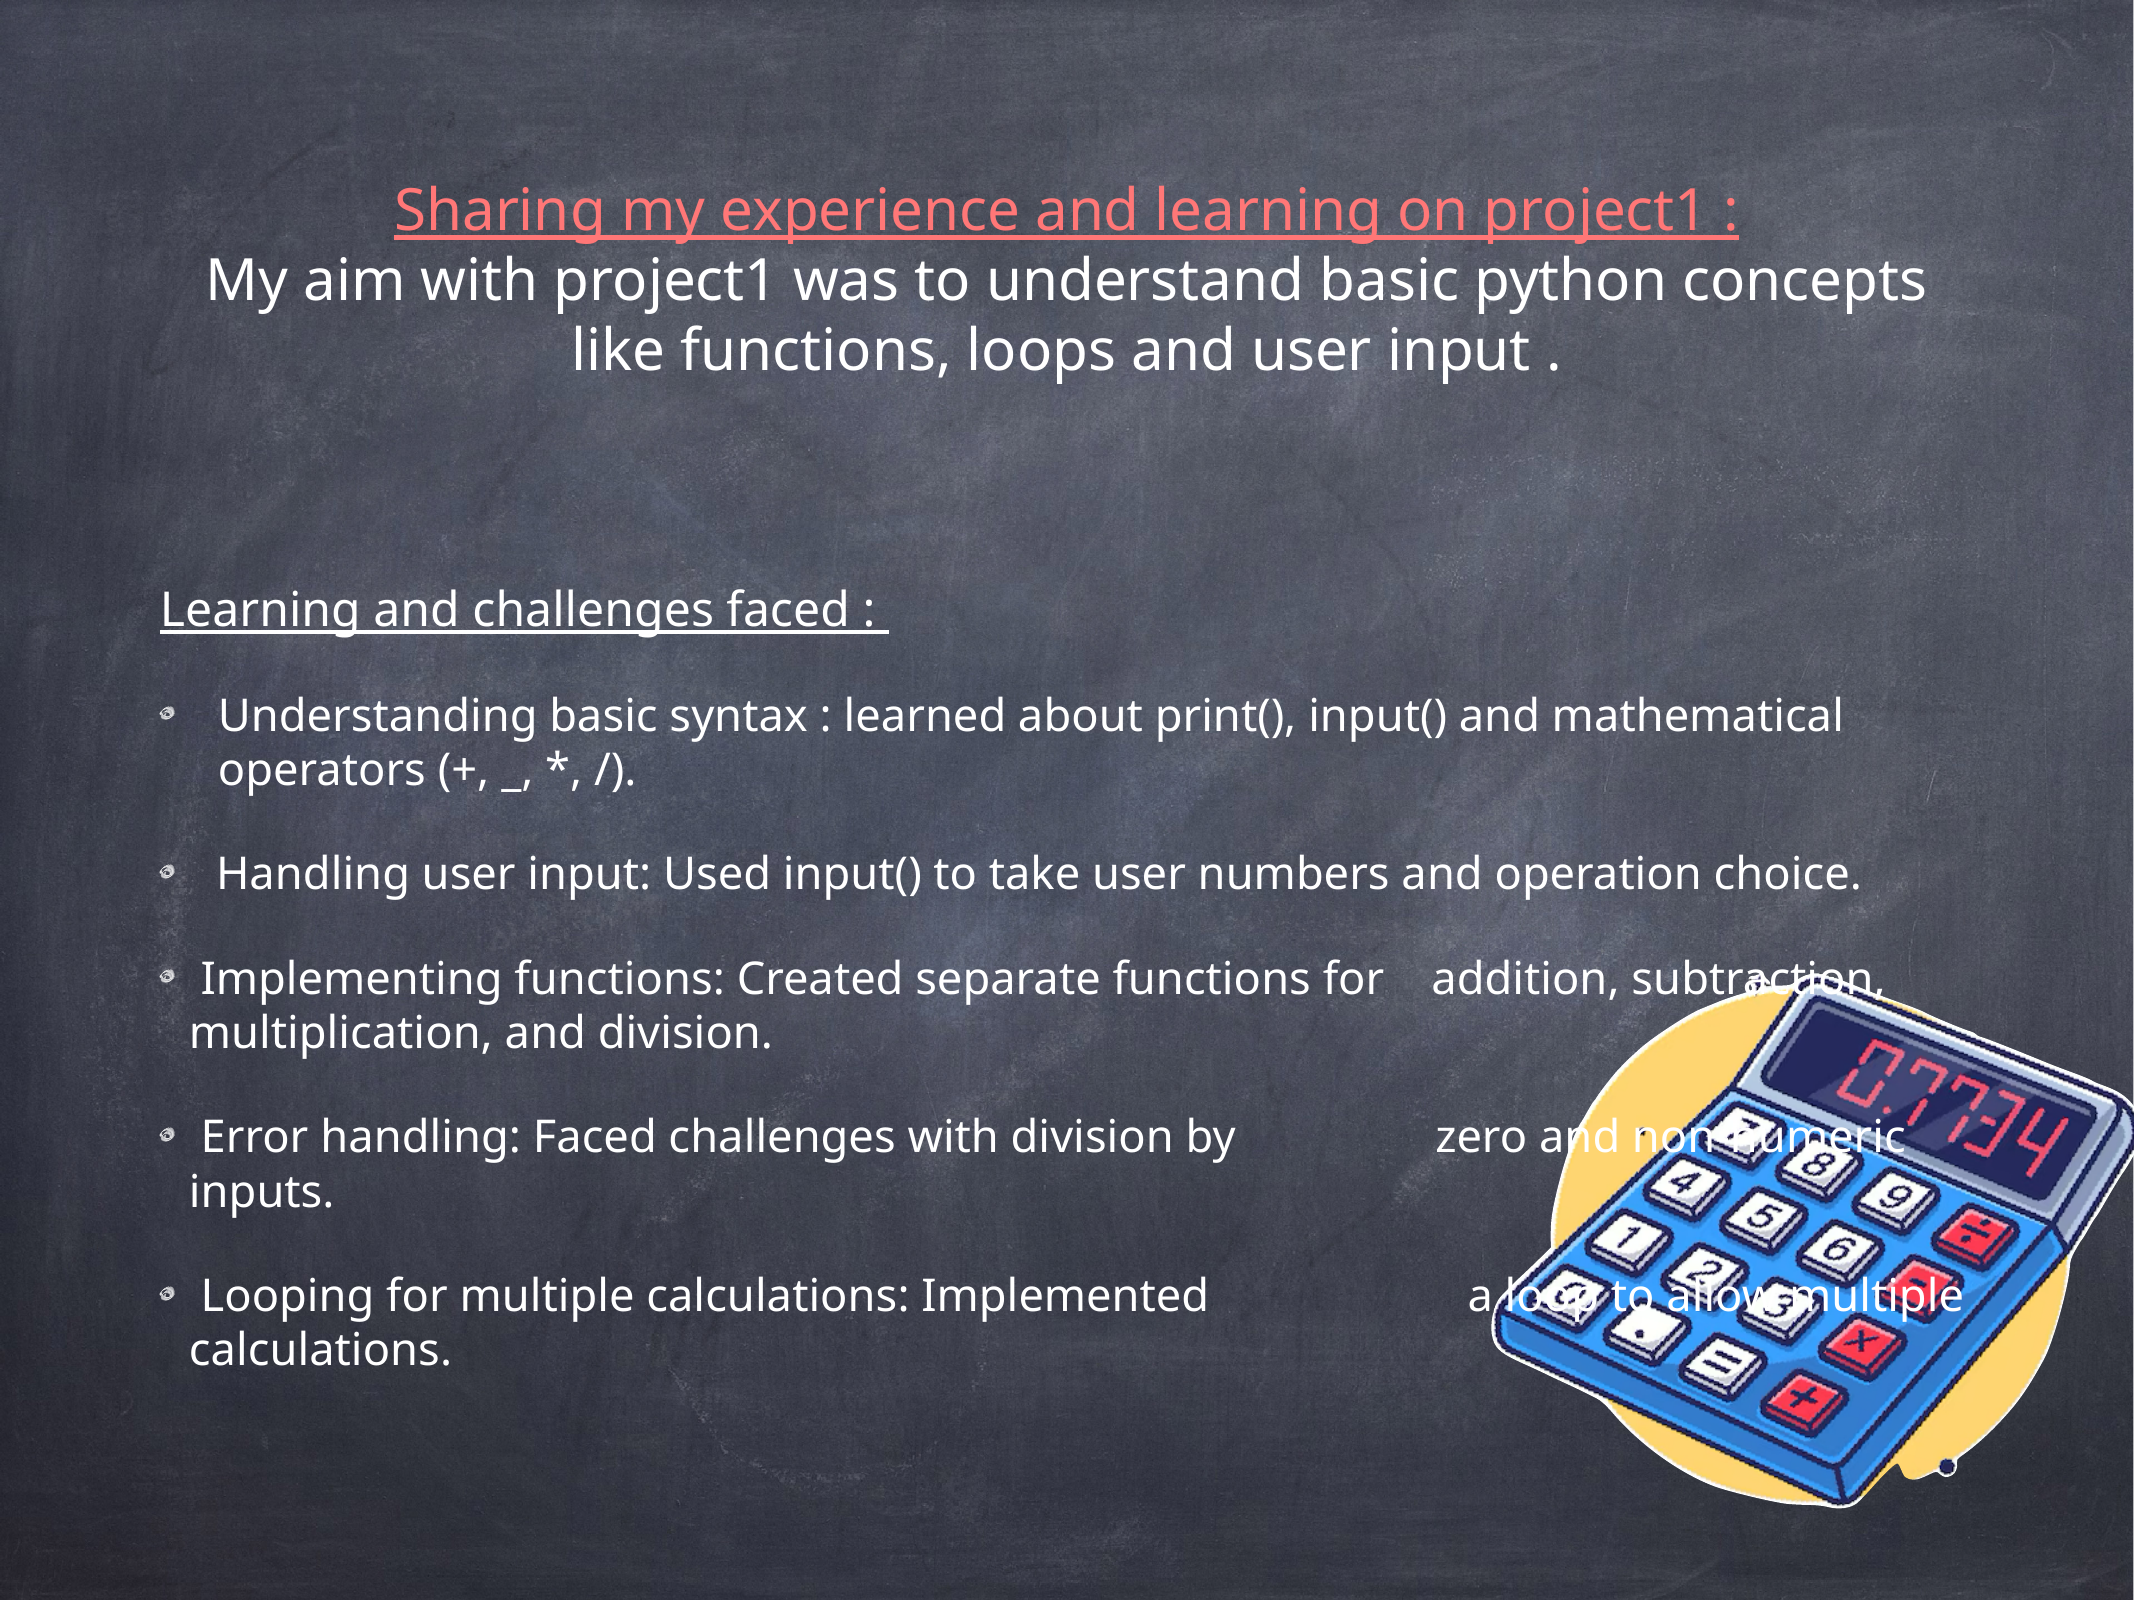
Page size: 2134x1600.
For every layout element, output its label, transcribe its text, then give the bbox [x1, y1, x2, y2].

title Sharing my experience and learning on project1 : My aim with project1 was to understand basic python concepts like functions, loops and user input . [155, 124, 1978, 431]
picture [0, 0, 2134, 1600]
list Learning and challenges faced : Understanding basic syntax : learned about print(), input() and mathematical operators (+, _, *, /). Handling user input: Used input() to take user numbers and operation choice. Implementing functions: Created separate functions for addition, subtraction, multiplication, and division. Error handling: Faced challenges with division by zero and non-numeric inputs. Looping for multiple calculations: Implemented a loop to allow multiple calculations. [155, 458, 1978, 1495]
